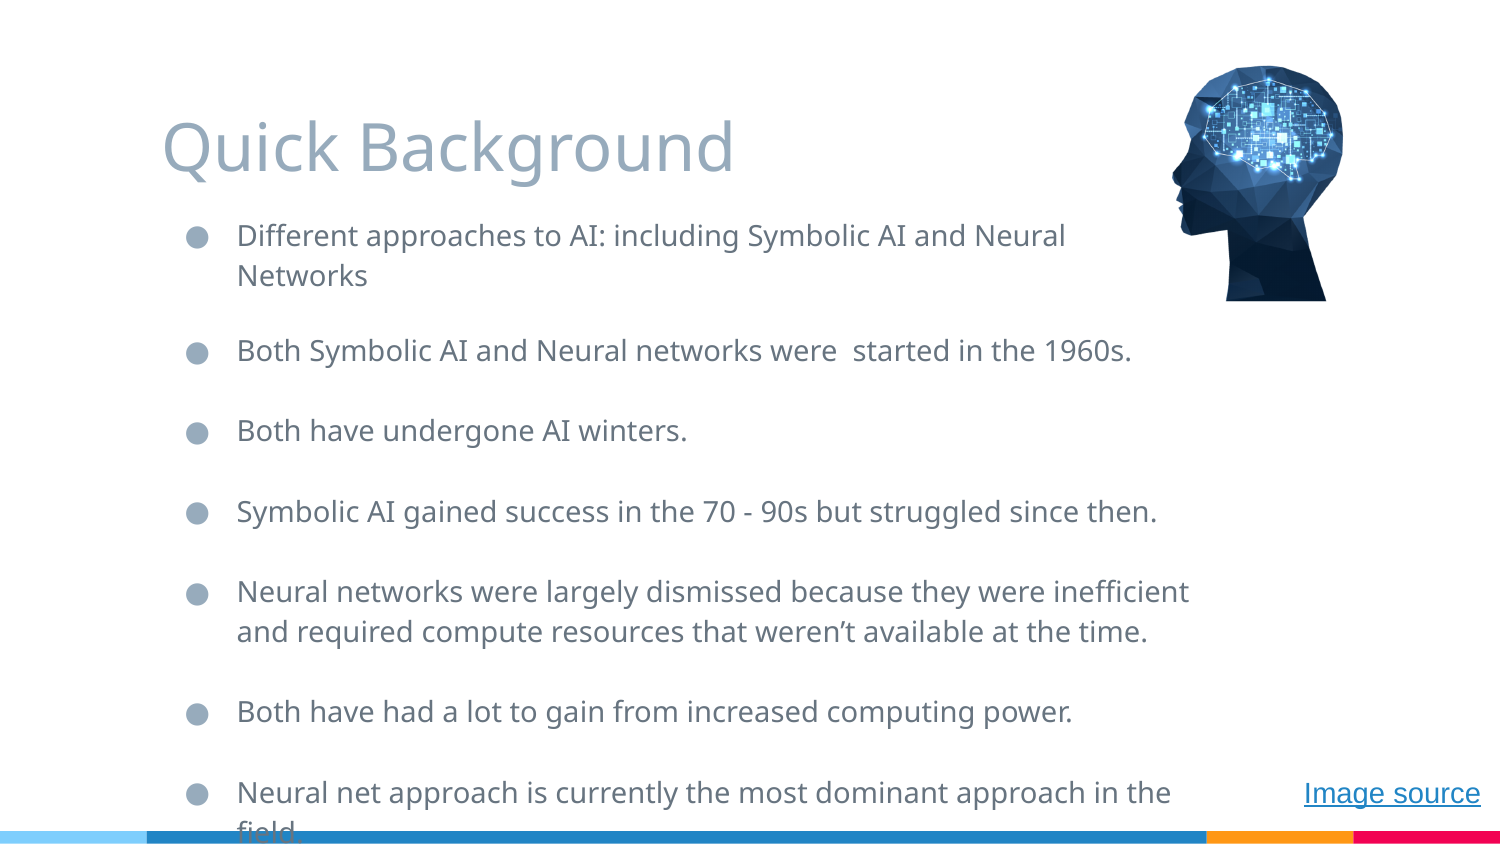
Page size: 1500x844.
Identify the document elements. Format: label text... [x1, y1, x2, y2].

text_box Image source [1288, 759, 1500, 818]
list Different approaches to AI: including Symbolic AI and Neural Networks Both Symbolic AI and Neural networks were started in the 1960s. Both have undergone AI winters. Symbolic AI gained success in the 70 - 90s but struggled since then. Neural networks were largely dismissed because they were inefficient and required compute resources that weren’t available at the time. Both have had a lot to gain from increased computing power. Neural net approach is currently the most dominant approach in the field. [146, 196, 1207, 829]
title Quick Background [146, 58, 1126, 196]
picture [1127, 58, 1377, 308]
